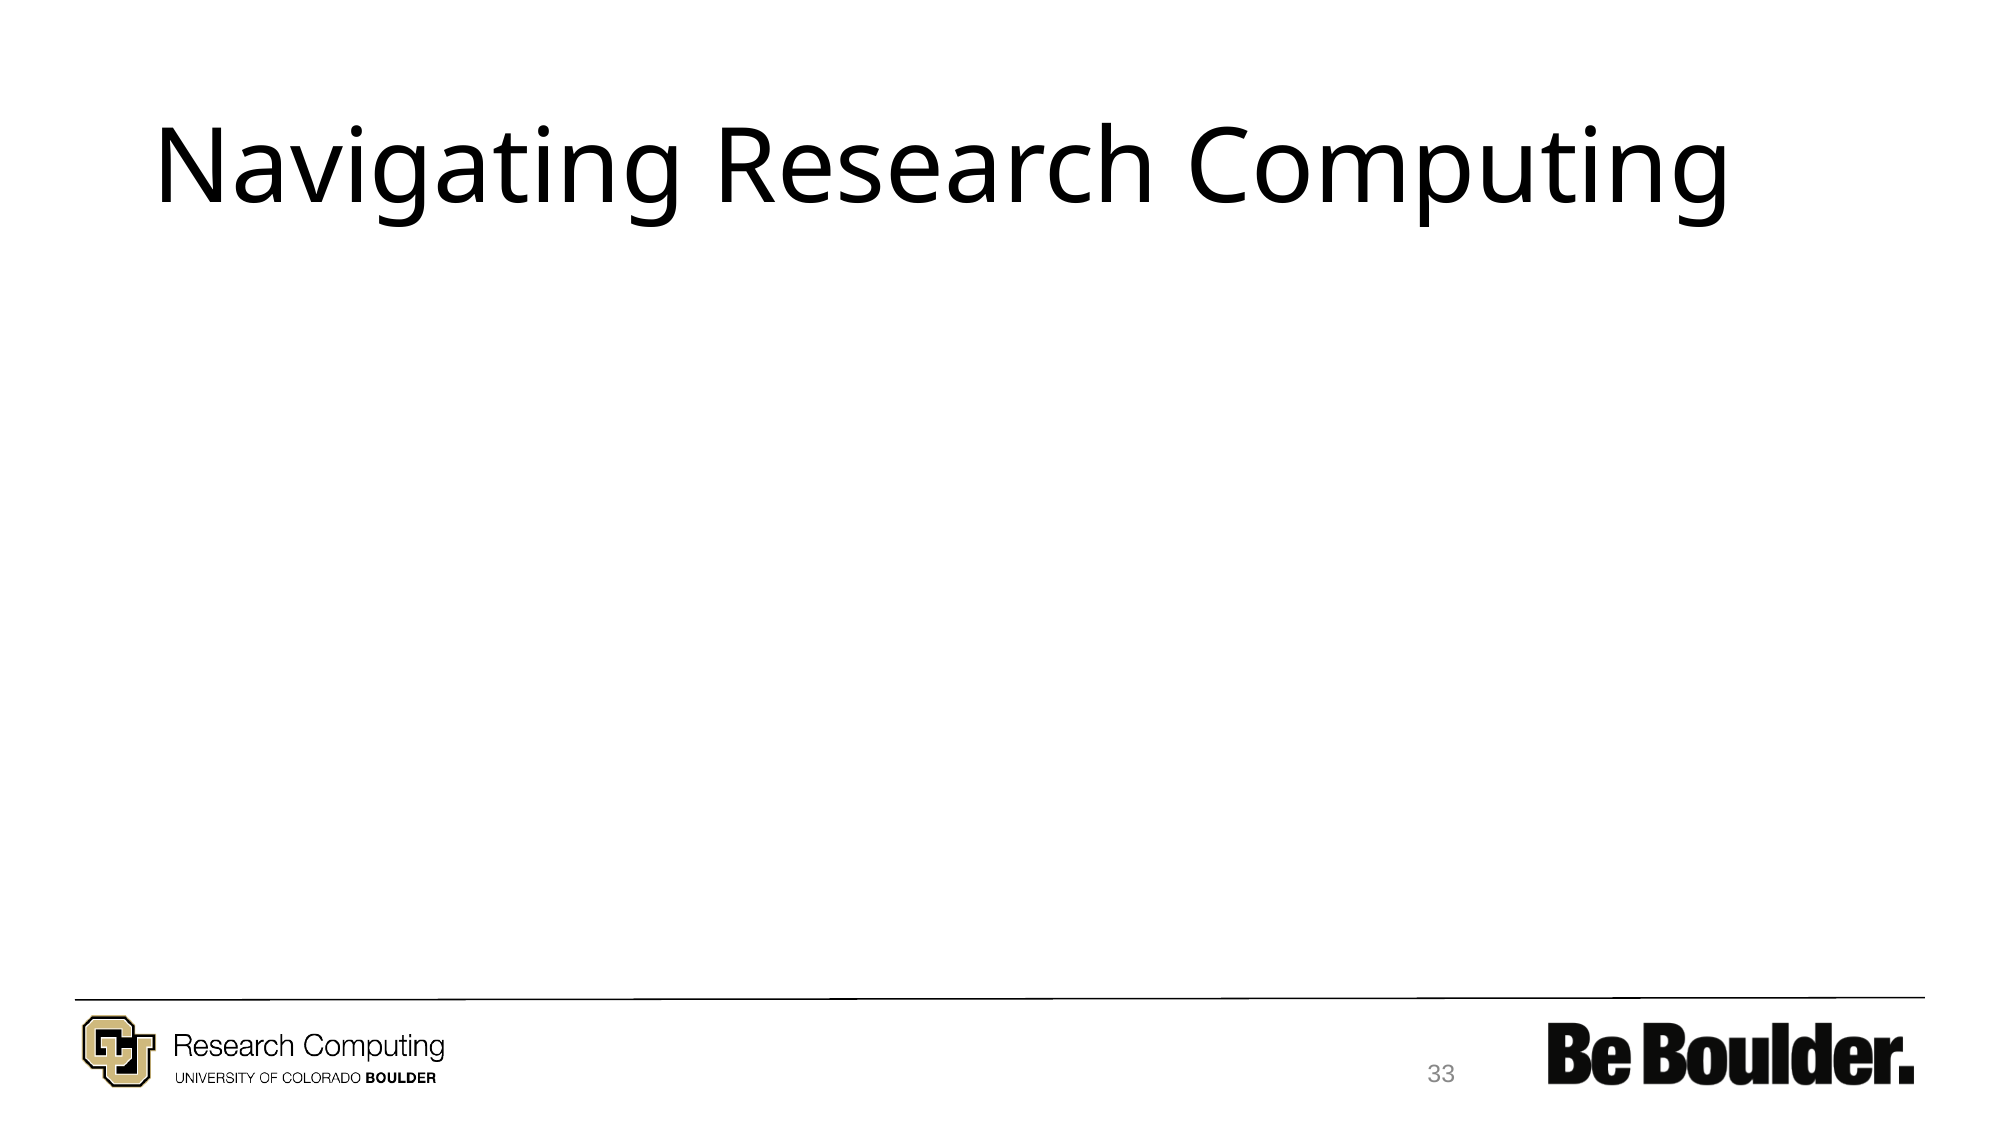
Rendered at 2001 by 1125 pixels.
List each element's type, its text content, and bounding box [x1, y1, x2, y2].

picture [1524, 1015, 1938, 1088]
title Navigating Research Computing [137, 59, 1863, 278]
slide_number 33 [1412, 1042, 1525, 1103]
picture [81, 1015, 444, 1088]
